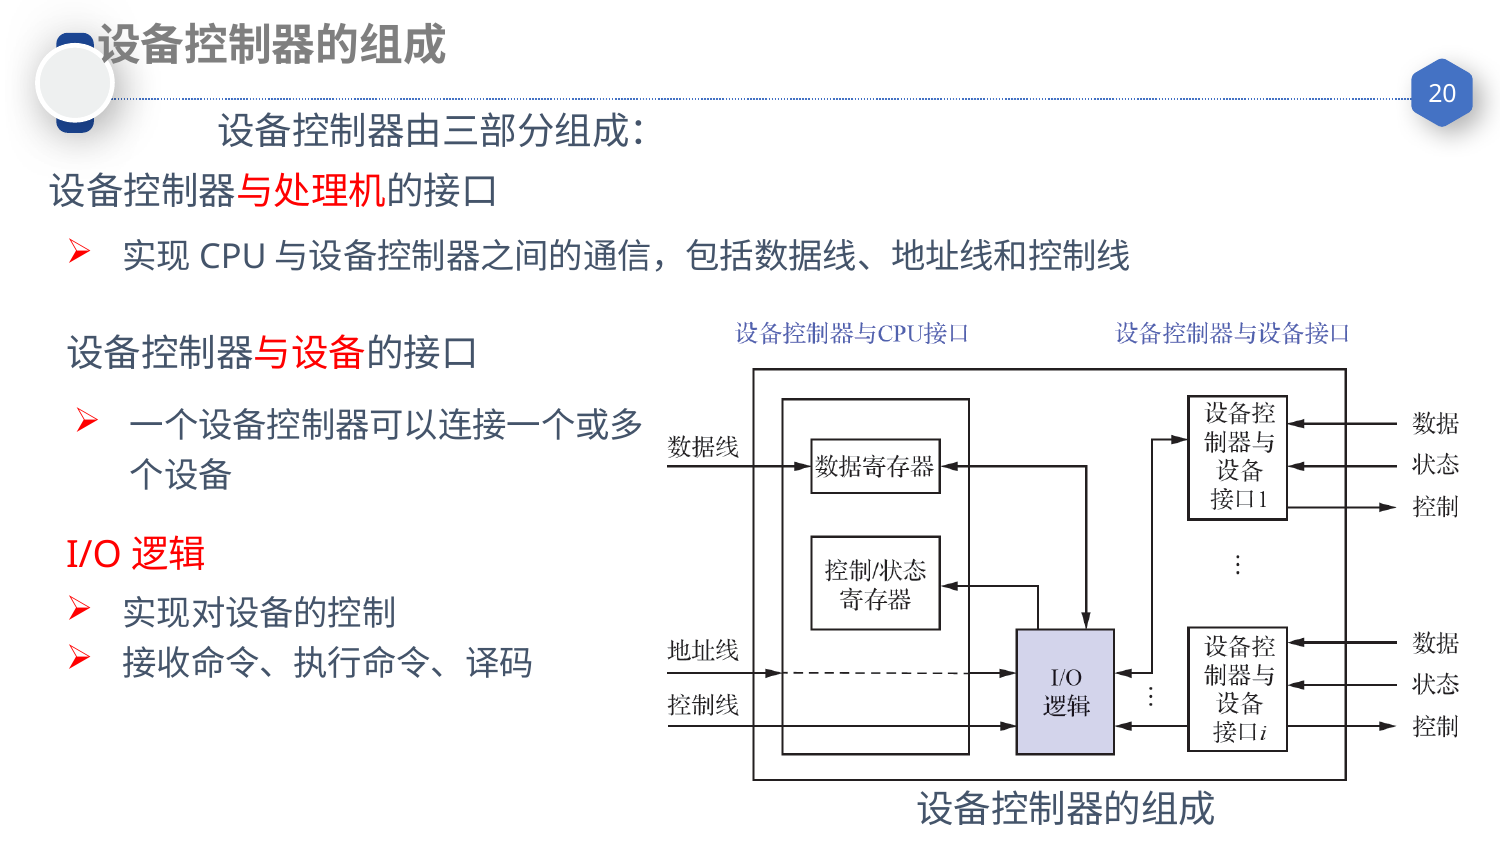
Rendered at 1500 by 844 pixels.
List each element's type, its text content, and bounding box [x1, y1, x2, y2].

picture [662, 312, 1468, 789]
text_box 实现CPU与设备控制器之间的通信，包括数据线、地址线和控制线 [54, 220, 1419, 282]
text_box I/O逻辑 [54, 526, 407, 578]
text_box 设备控制器的组成 [901, 789, 1232, 838]
text_box 设备控制器的组成 [82, 9, 947, 77]
text_box 设备控制器与设备的接口 [54, 301, 1458, 402]
text_box 实现对设备的控制 接收命令、执行命令、译码 [54, 577, 662, 639]
text_box 设备控制器与处理机的接口 [37, 151, 1446, 228]
text_box 设备控制器由三部分组成： [202, 99, 683, 160]
text_box 一个设备控制器可以连接一个或多个设备 [62, 389, 656, 451]
